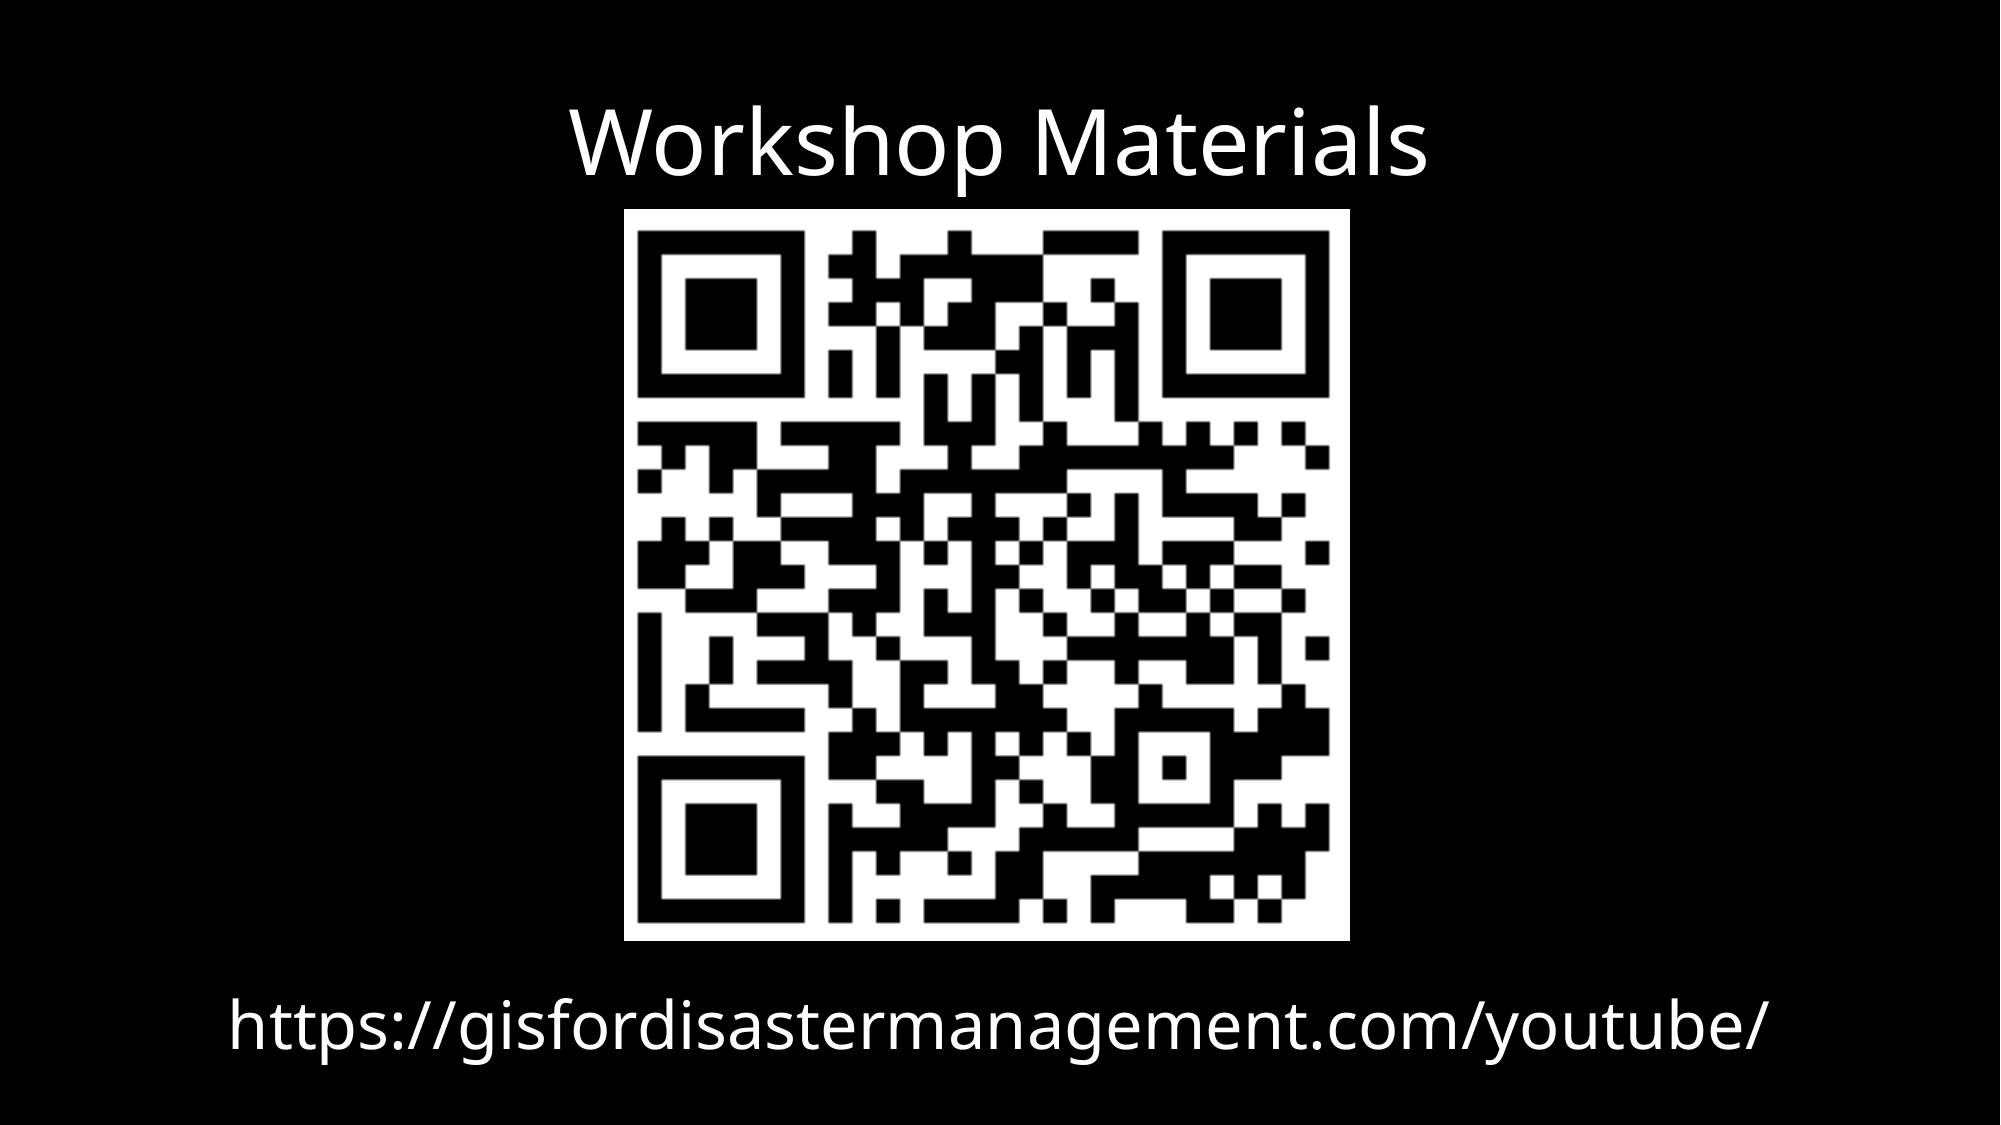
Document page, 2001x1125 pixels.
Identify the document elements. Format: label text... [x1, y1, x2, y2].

title Workshop Materials [0, 45, 2000, 233]
picture [624, 209, 1351, 941]
list https://gisfordisastermanagement.com/youtube/ [0, 975, 2000, 1080]
